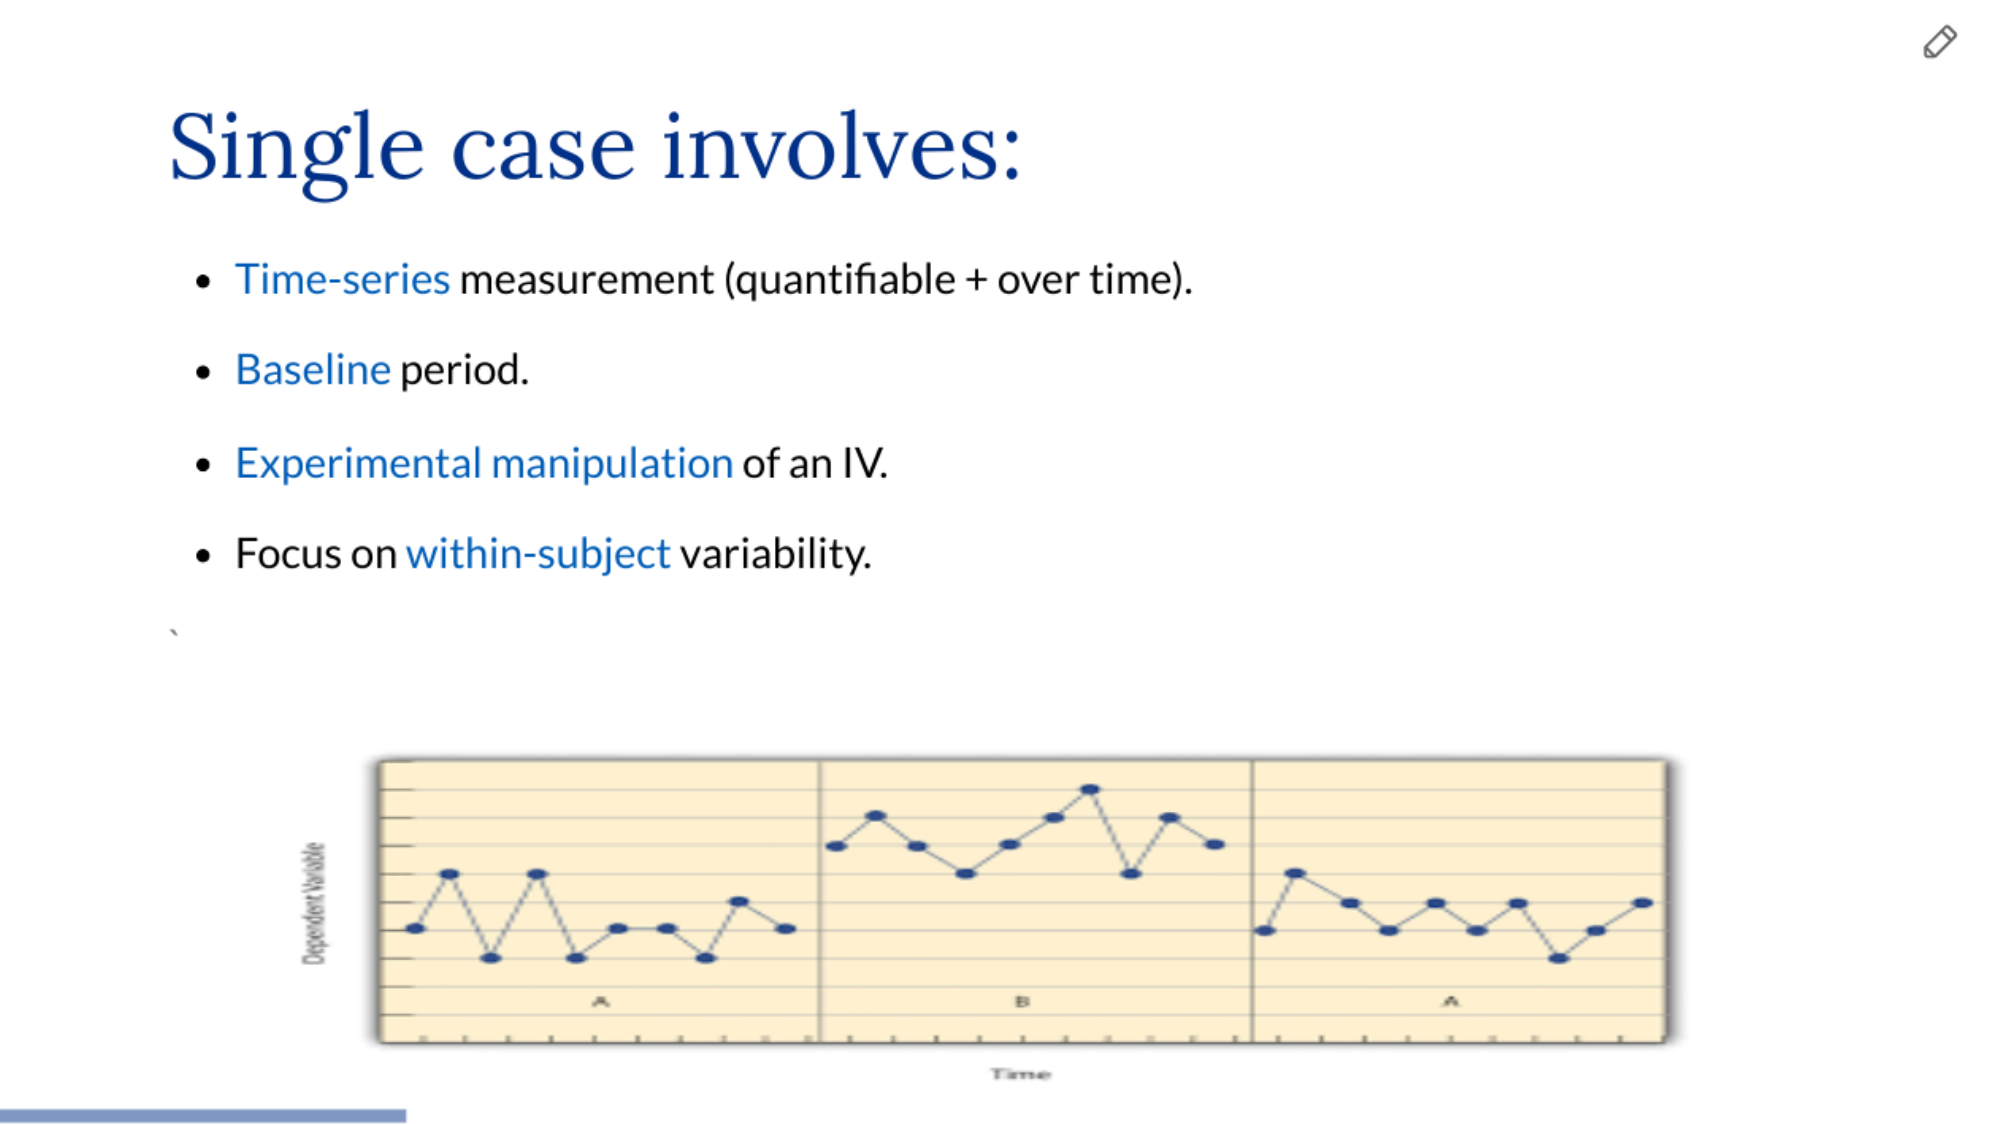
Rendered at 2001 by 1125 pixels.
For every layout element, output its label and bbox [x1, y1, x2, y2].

list [0, 0, 2000, 1125]
